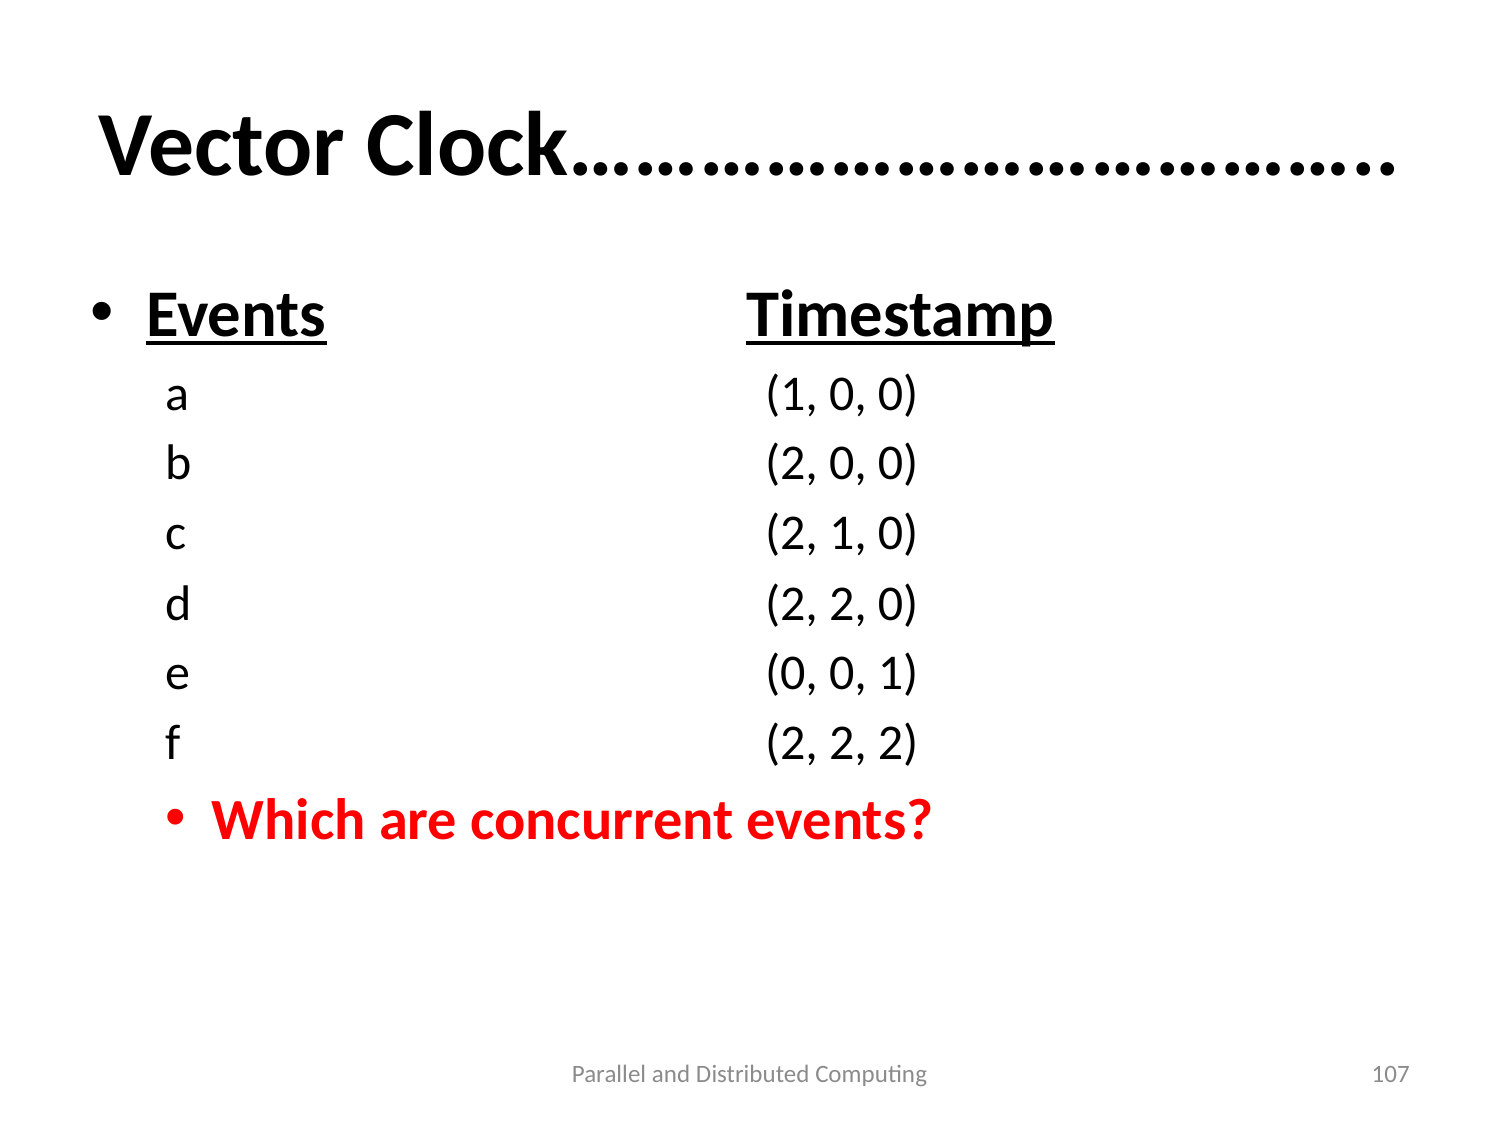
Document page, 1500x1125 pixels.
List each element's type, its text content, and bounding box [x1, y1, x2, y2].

title Vector Clock……………………………….. [75, 45, 1425, 233]
list Events Timestamp a (1, 0, 0) b (2, 0, 0) c (2, 1, 0) d (2, 2, 0) e (0, 0, 1) f (2, 2, 2) Which are concurrent events? [75, 262, 1425, 1005]
footer Parallel and Distributed Computing [512, 1042, 988, 1103]
slide_number 107 [1074, 1042, 1425, 1103]
